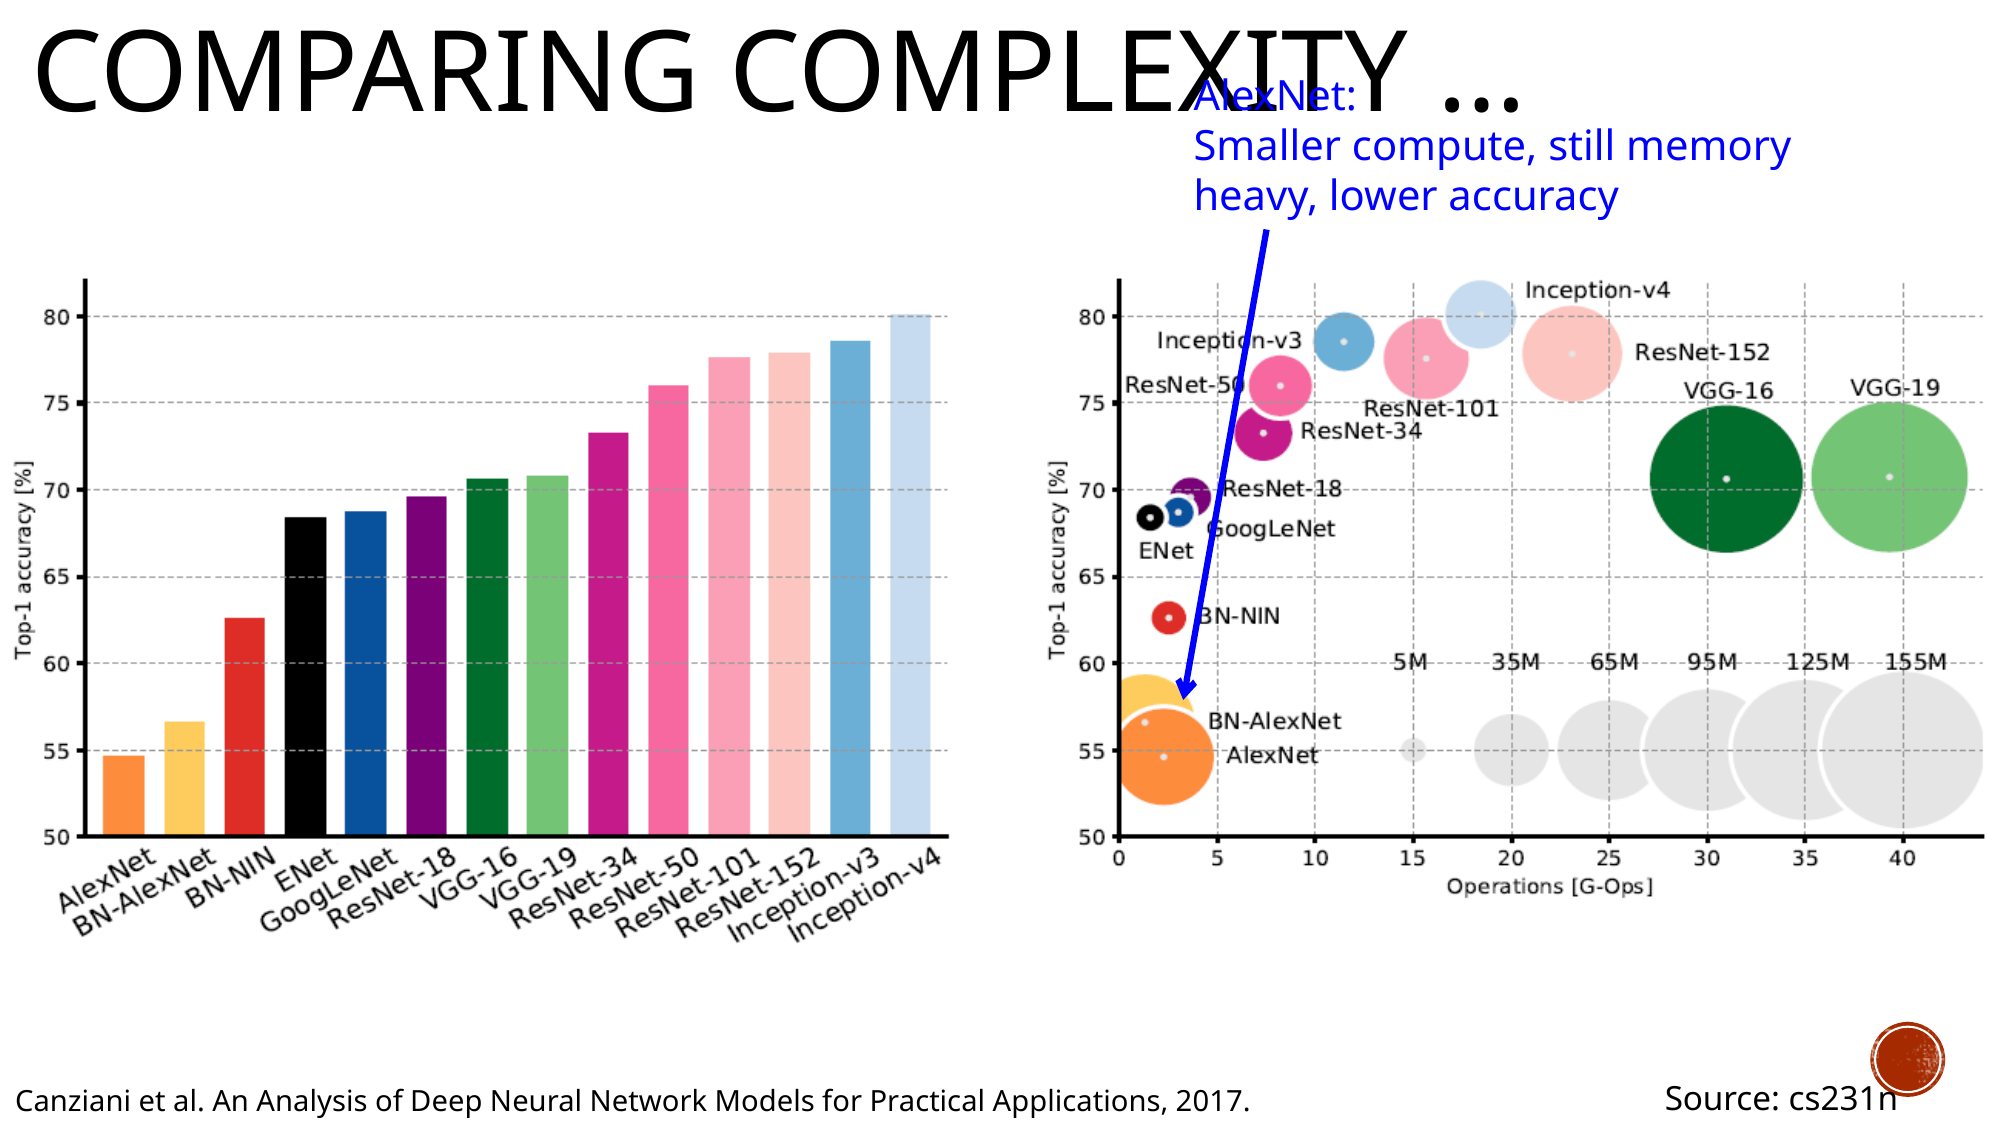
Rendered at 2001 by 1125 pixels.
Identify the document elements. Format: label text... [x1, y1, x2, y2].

title Comparing Complexity … [16, 0, 1950, 150]
text_box Canziani et al. An Analysis of Deep Neural Network Models for Practical Applications, 2017. [0, 1074, 1650, 1125]
text_box Source: cs231n [1650, 1069, 1914, 1125]
text_box AlexNet: Smaller compute, still memory heavy, lower accuracy [1178, 61, 1807, 226]
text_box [1185, 231, 1265, 698]
picture [0, 267, 2000, 951]
